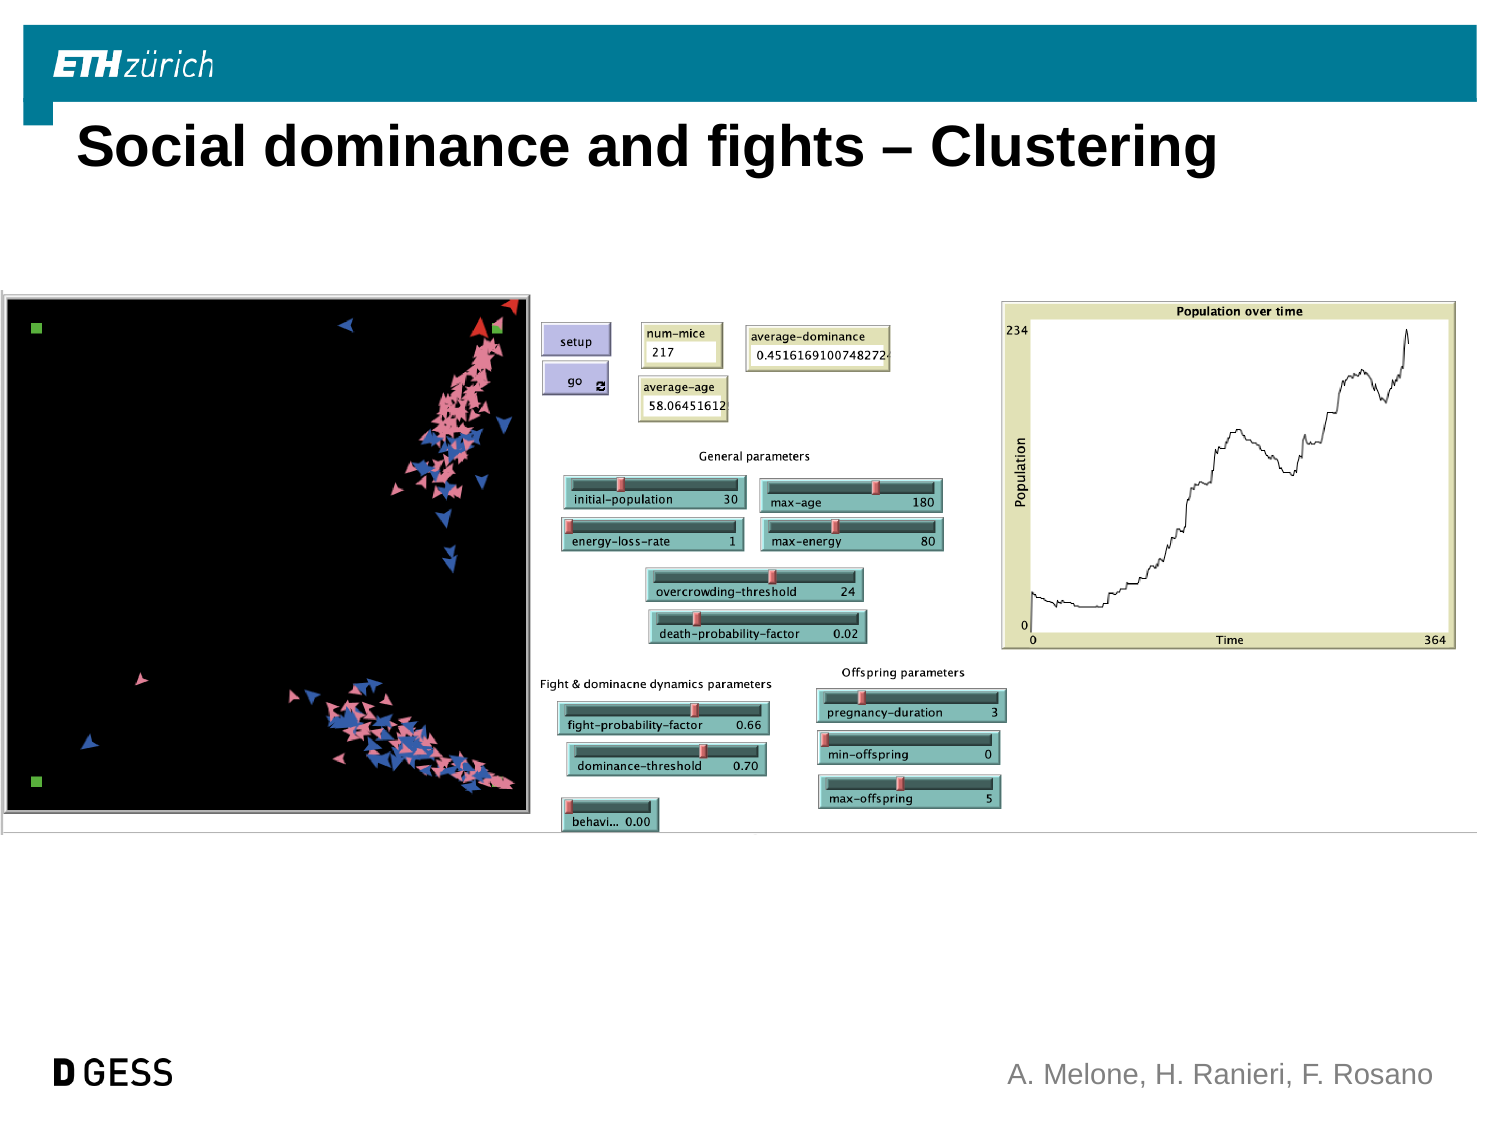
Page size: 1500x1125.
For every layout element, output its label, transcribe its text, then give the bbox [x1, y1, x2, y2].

picture [0, 290, 1477, 835]
footer A. Melone, H. Ranieri, F. Rosano [965, 1030, 1477, 1088]
picture [54, 1058, 172, 1086]
title Social dominance and fights – Clustering [53, 101, 1500, 178]
